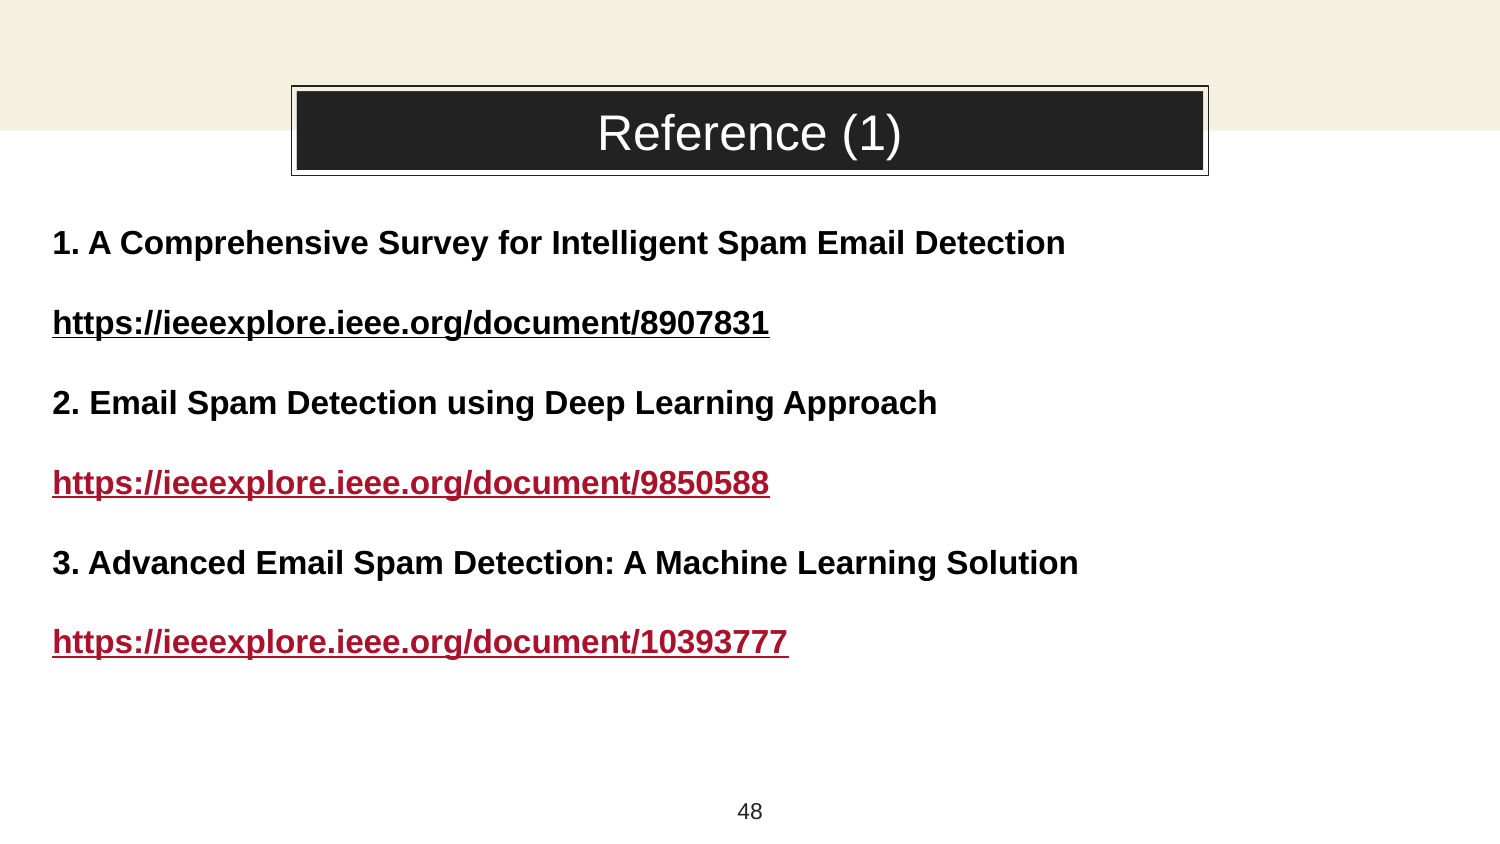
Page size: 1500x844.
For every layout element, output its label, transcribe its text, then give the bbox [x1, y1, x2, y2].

text_box 1. A Comprehensive Survey for Intelligent Spam Email Detection https://ieeexplore.ieee.org/document/8907831 2. Email Spam Detection using Deep Learning Approach https://ieeexplore.ieee.org/document/9850588 3. Advanced Email Spam Detection: A Machine Learning Solution https://ieeexplore.ieee.org/document/10393777 [37, 206, 1400, 753]
slide_number 48 [705, 781, 795, 832]
title Reference (1) [296, 91, 1203, 170]
